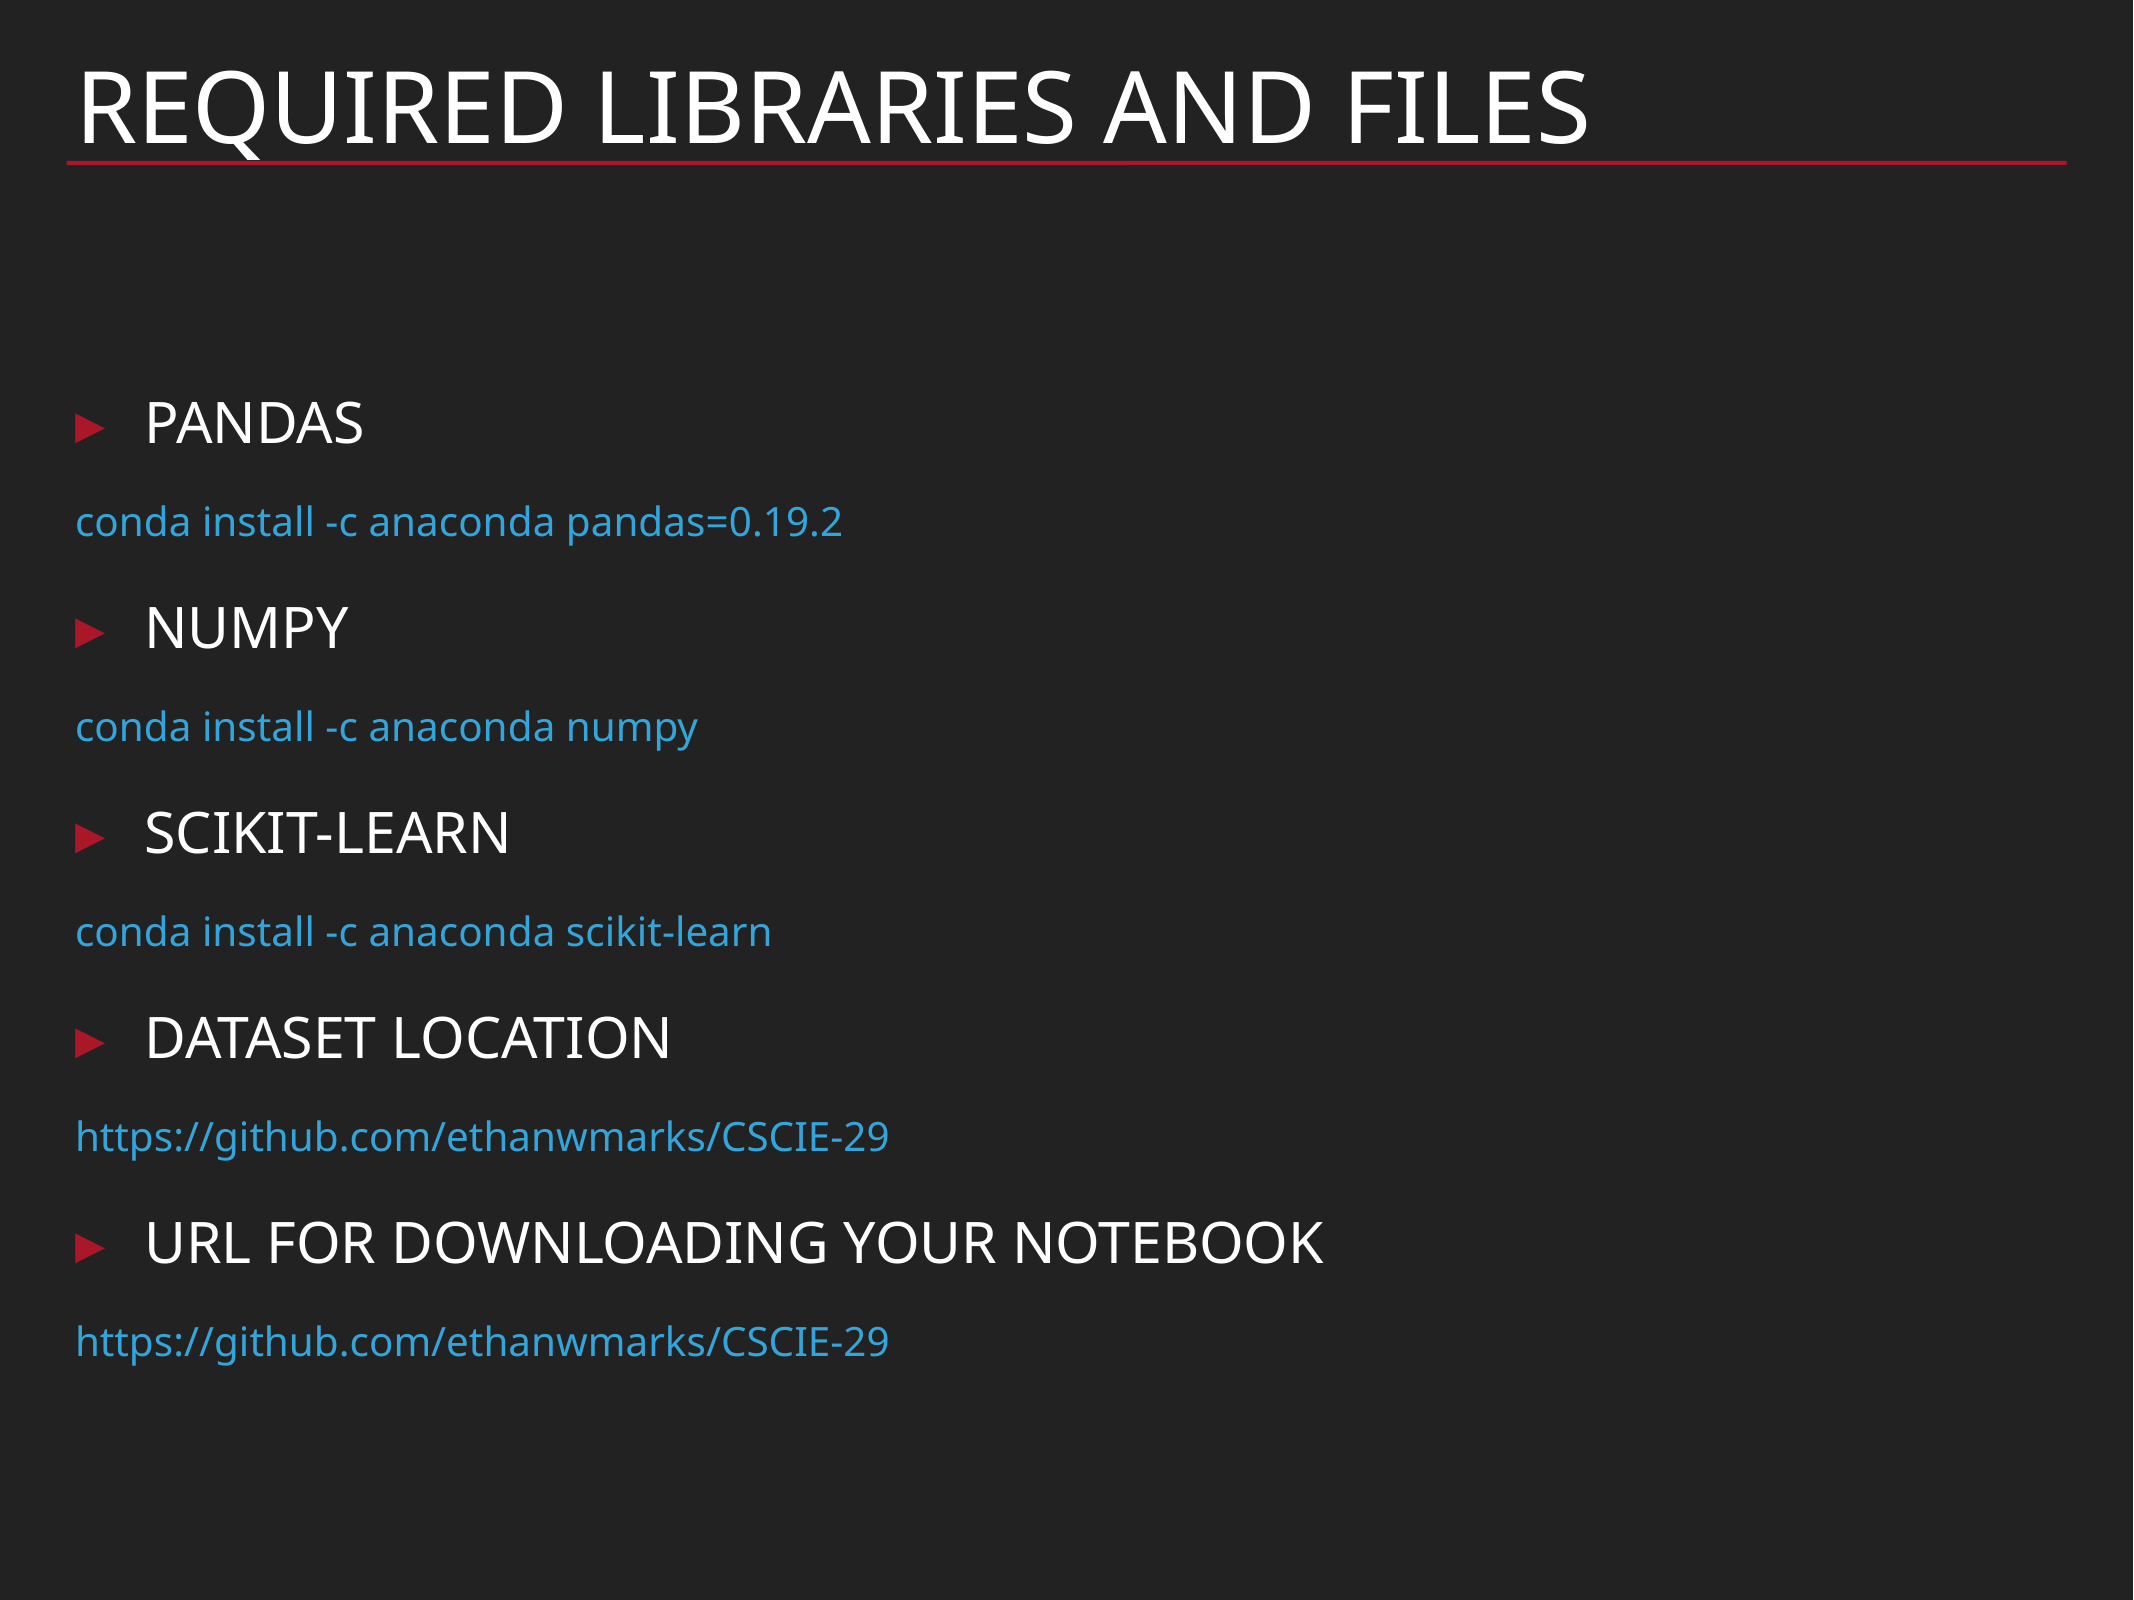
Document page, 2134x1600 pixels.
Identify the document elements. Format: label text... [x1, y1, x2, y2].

list PANDAS conda install -c anaconda pandas=0.19.2 NUMPY conda install -c anaconda numpy SCIKIT-LEARN conda install -c anaconda scikit-learn DATASET LOCATION https://github.com/ethanwmarks/CSCIE-29 URL FOR DOWNLOADING YOUR NOTEBOOK https://github.com/ethanwmarks/CSCIE-29 [66, 377, 2068, 1381]
title Required Libraries and files [66, 57, 2068, 178]
